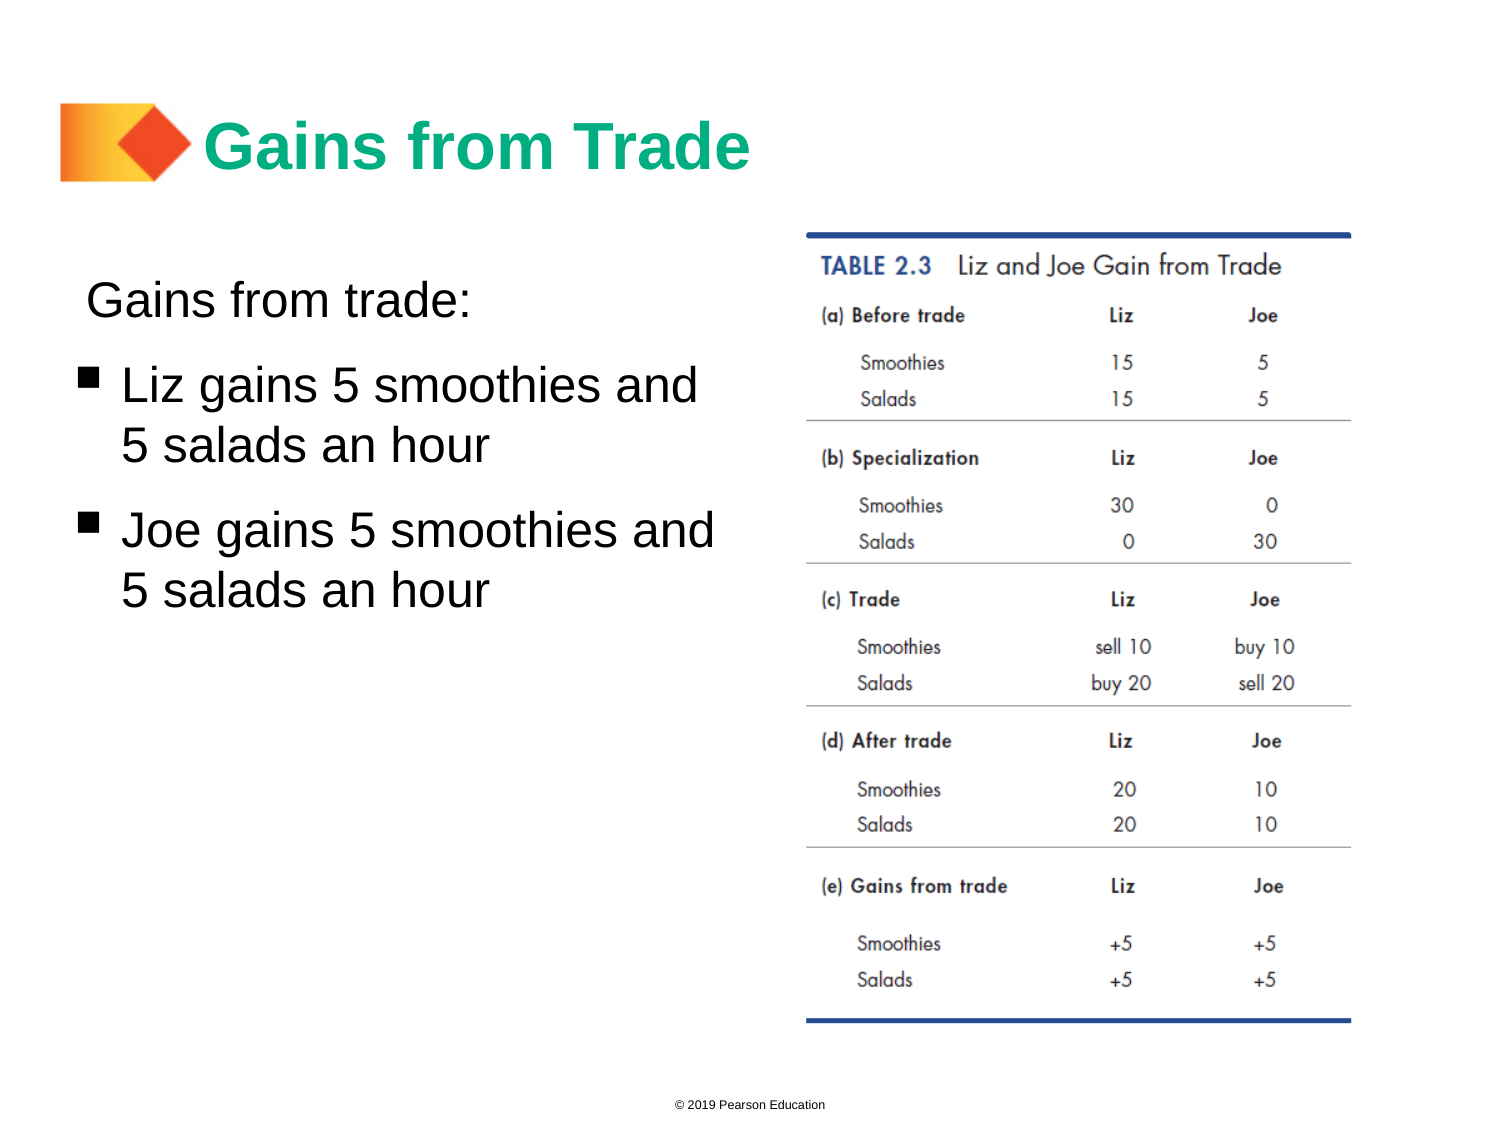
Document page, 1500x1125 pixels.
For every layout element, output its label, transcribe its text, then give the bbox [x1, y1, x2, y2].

title Gains from Trade [188, 50, 1364, 236]
picture [799, 226, 1361, 1032]
list Gains from trade: Liz gains 5 smoothies and 5 salads an hour Joe gains 5 smoothies and 5 salads an hour [59, 259, 750, 1003]
picture [59, 102, 188, 184]
